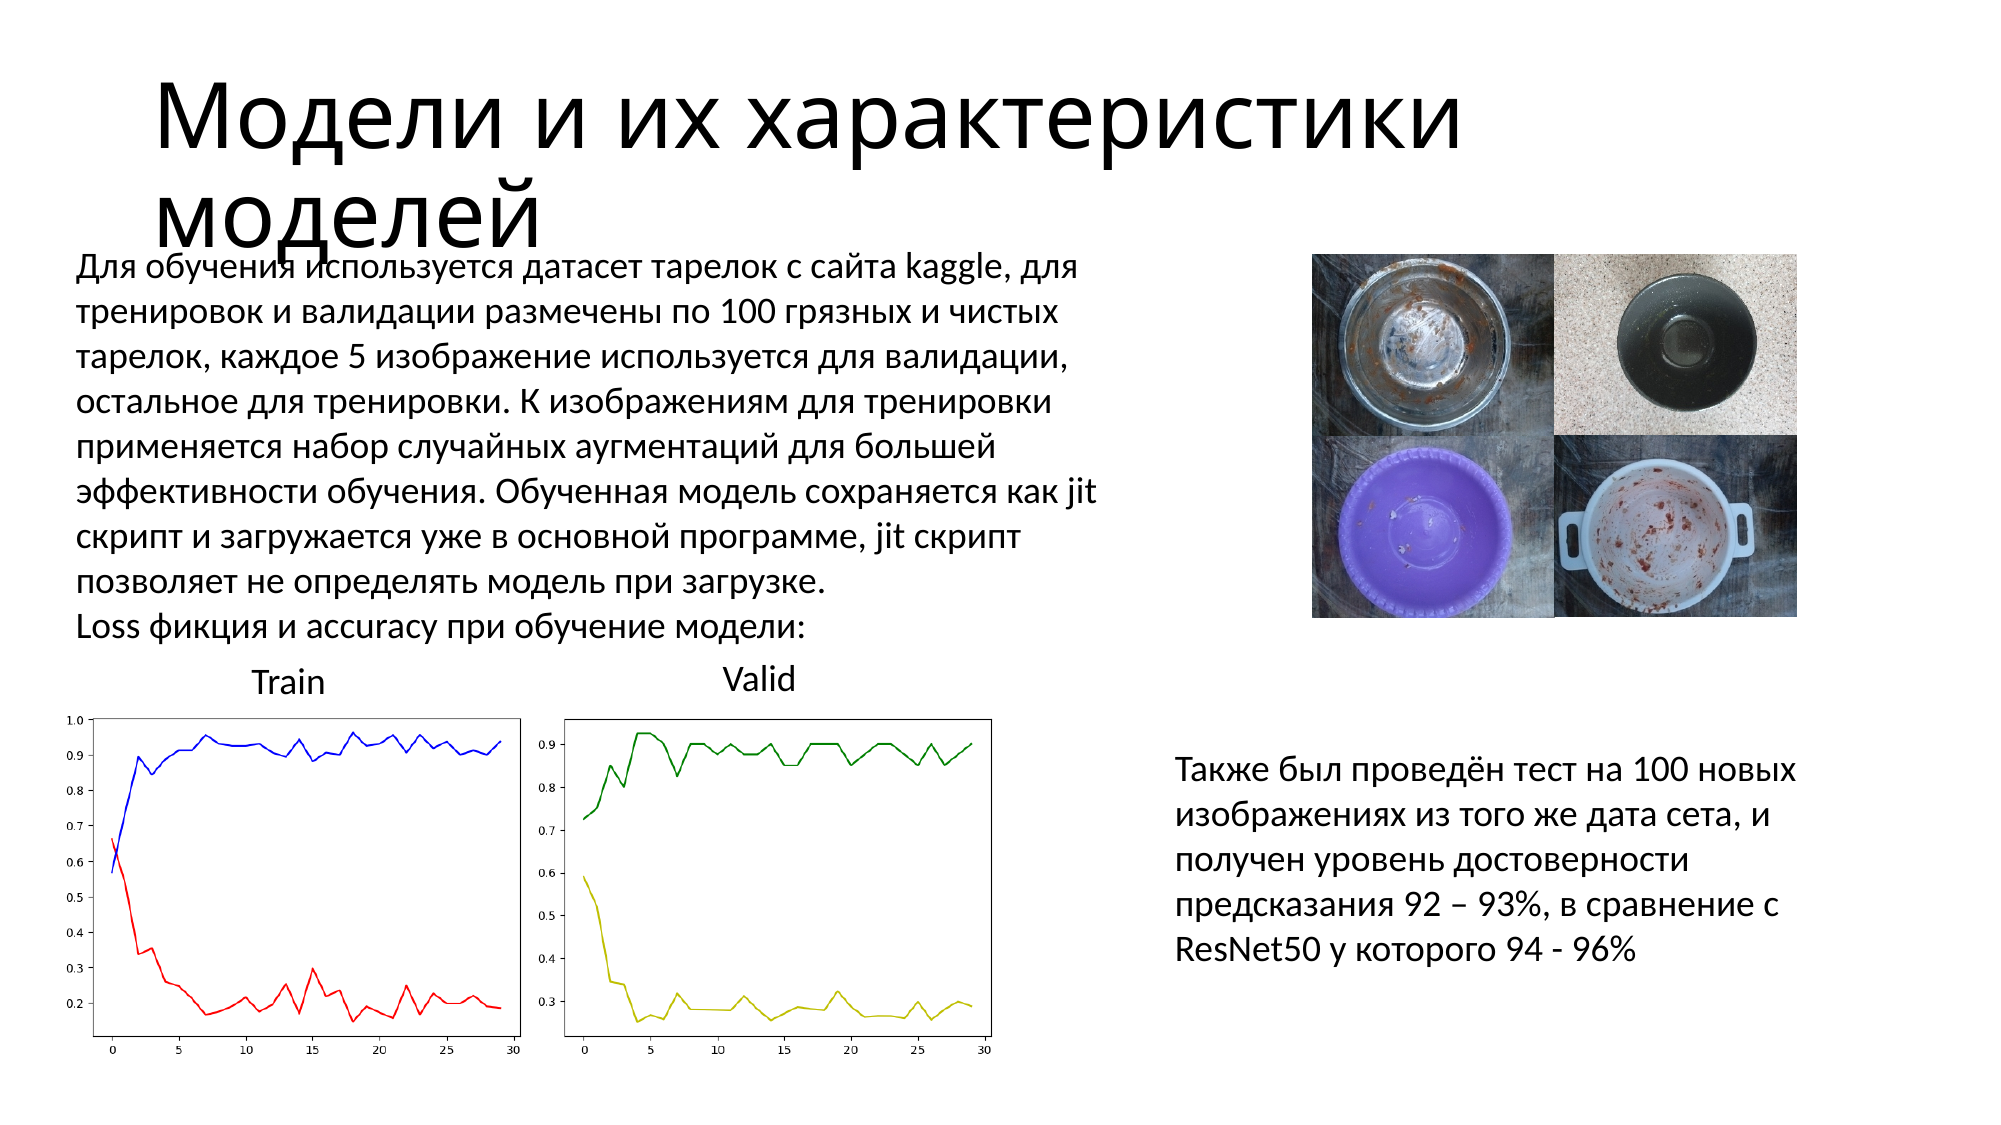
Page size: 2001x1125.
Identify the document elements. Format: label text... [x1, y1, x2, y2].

text_box Также был проведён тест на 100 новых изображениях из того же дата сета, и получен уровень достоверности предсказания 92 – 93%, в сравнение с ResNet50 у которого 94 - 96% [1160, 736, 1863, 977]
text_box Train [236, 654, 349, 706]
picture [56, 706, 529, 1066]
text_box Для обучения используется датасет тарелок с сайта kaggle, для тренировок и валидации размечены по 100 грязных и чистых тарелок, каждое 5 изображение используется для валидации, остальное для тренировки. К изображениям для тренировки применяется набор случайных аугментаций для большей эффективности обучения. Обученная модель сохраняется как jit скрипт и загружается уже в основной программе, jit скрипт позволяет не определять модель при загрузке. Loss фикция и accuracy при обучение модели: [61, 233, 1138, 654]
title Модели и их характеристики моделей [137, 59, 1863, 278]
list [529, 710, 1000, 1066]
text_box Valid [707, 654, 821, 706]
picture [1311, 254, 1797, 619]
